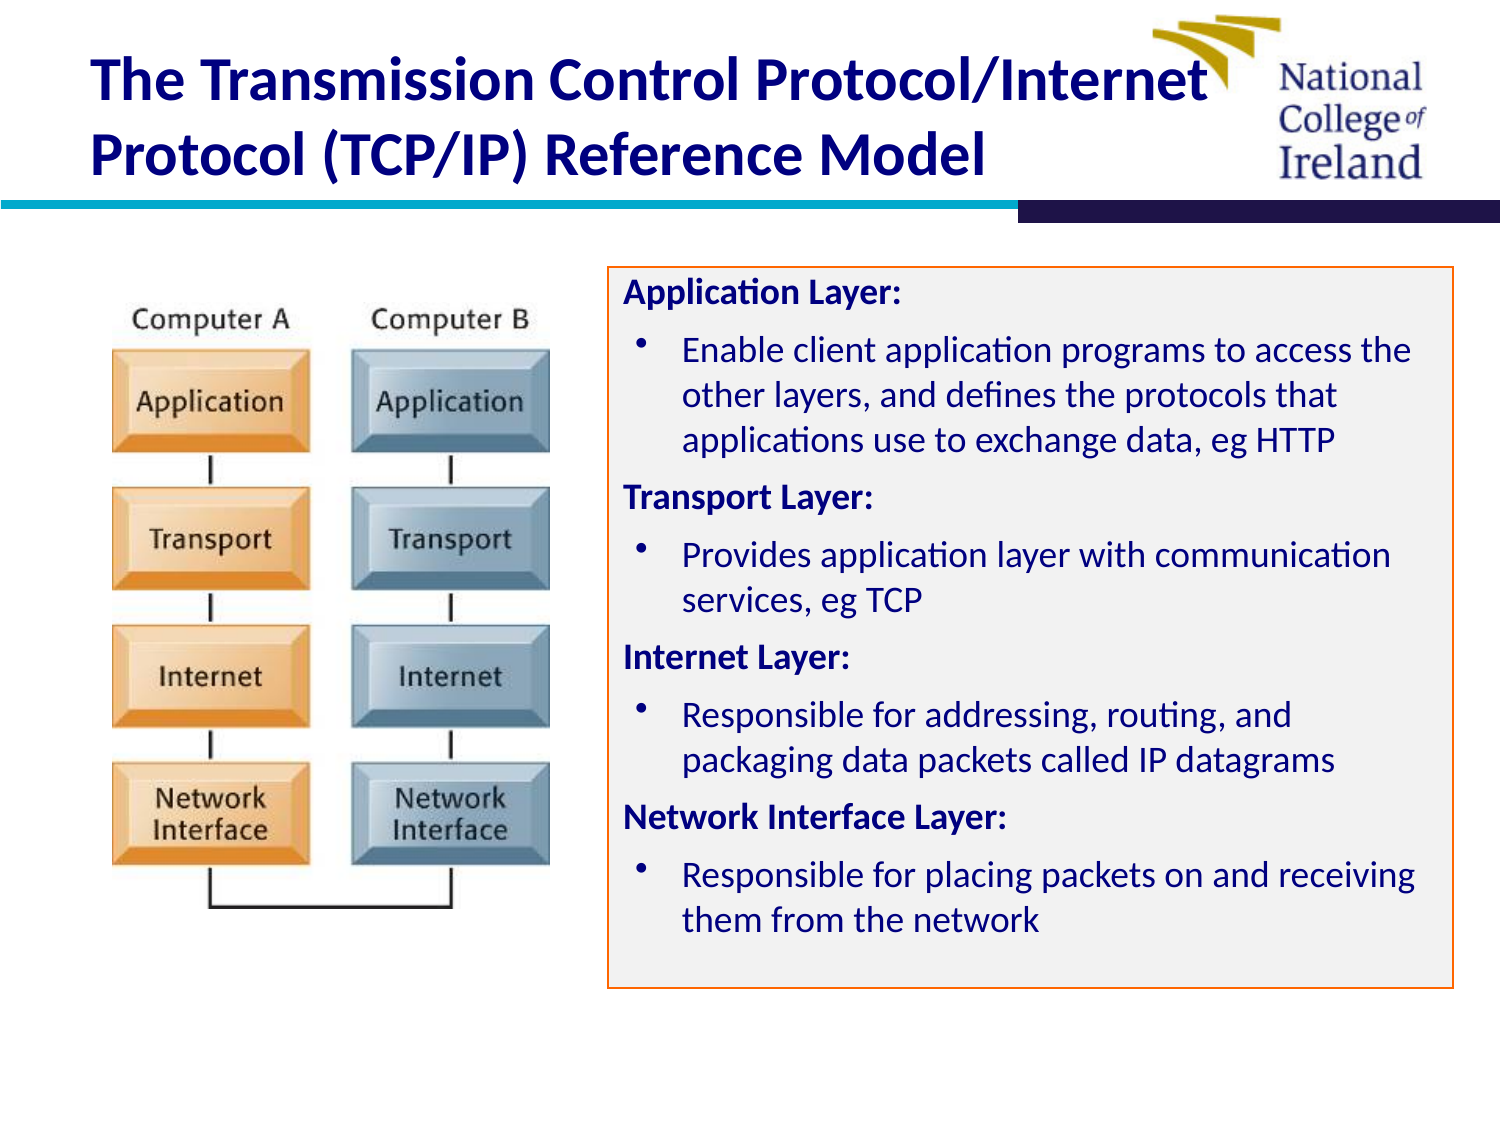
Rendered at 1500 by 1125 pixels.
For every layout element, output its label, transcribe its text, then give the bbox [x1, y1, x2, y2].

title The Transmission Control Protocol/Internet Protocol (TCP/IP) Reference Model [75, 19, 1453, 207]
text_box [237, 24, 1500, 119]
picture [1018, 200, 1500, 223]
picture [111, 302, 550, 909]
text_box Application Layer: Enable client application programs to access the other layers, and defines the protocols that applications use to exchange data, eg HTTP Transport Layer: Provides application layer with communication services, eg TCP Internet Layer: Responsible for addressing, routing, and packaging data packets called IP datagrams Network Interface Layer: Responsible for placing packets on and receiving them from the network [608, 267, 1453, 988]
